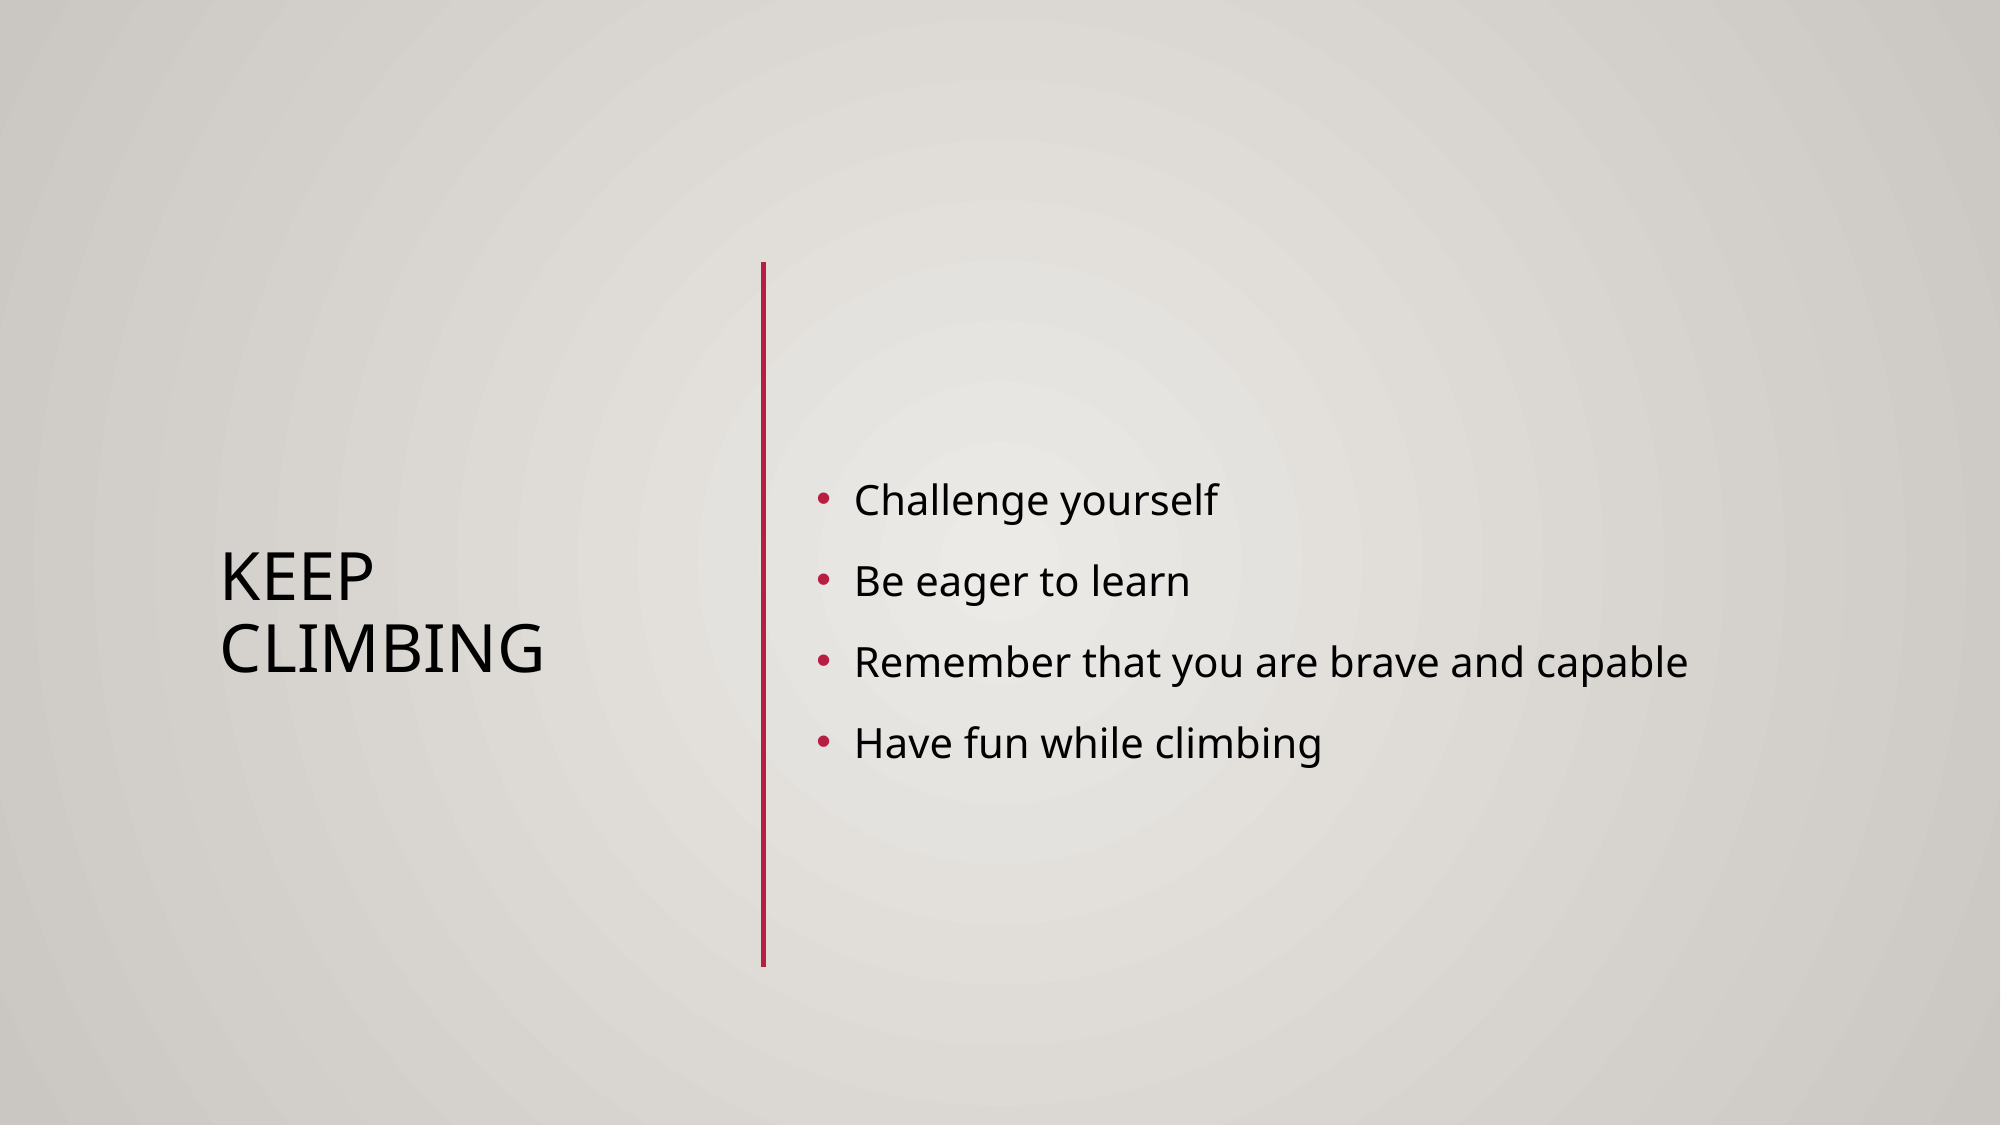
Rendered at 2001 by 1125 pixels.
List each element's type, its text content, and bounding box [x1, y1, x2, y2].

text_box [0, 0, 2000, 1125]
title Keep climbing [205, 262, 726, 968]
list Challenge yourself Be eager to learn Remember that you are brave and capable Have fun while climbing [801, 262, 1814, 968]
